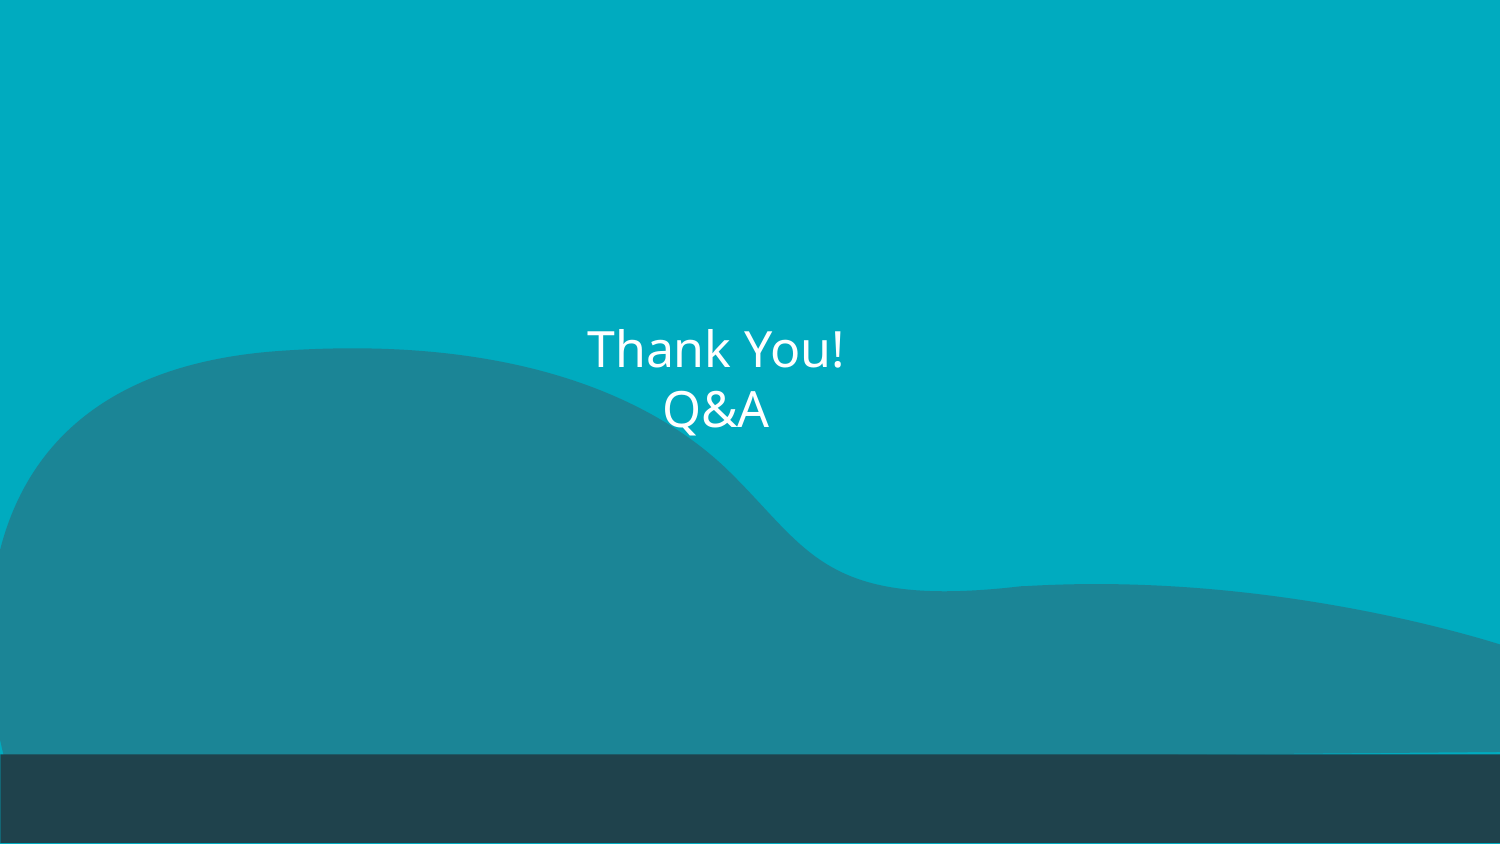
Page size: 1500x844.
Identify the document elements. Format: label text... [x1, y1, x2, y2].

title Thank You! Q&A [83, 263, 1350, 492]
